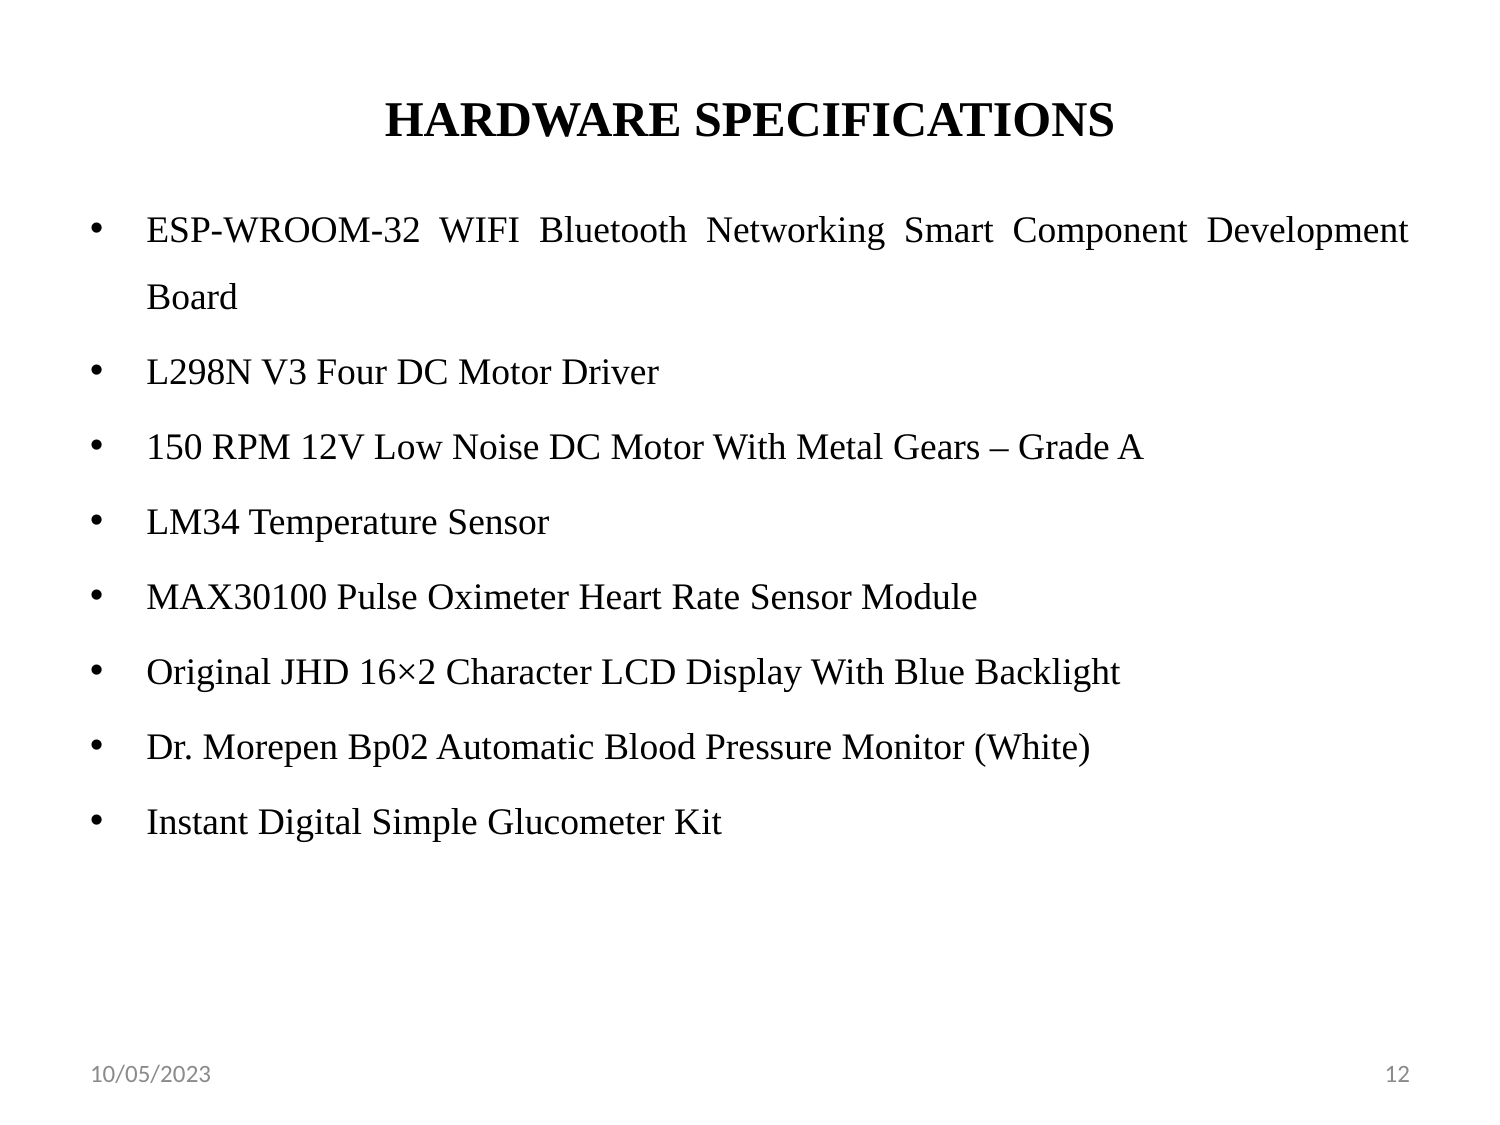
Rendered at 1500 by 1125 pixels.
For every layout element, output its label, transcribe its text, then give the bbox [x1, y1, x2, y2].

title HARDWARE SPECIFICATIONS [75, 22, 1425, 174]
list ESP-WROOM-32 WIFI Bluetooth Networking Smart Component Development Board L298N V3 Four DC Motor Driver 150 RPM 12V Low Noise DC Motor With Metal Gears – Grade A LM34 Temperature Sensor MAX30100 Pulse Oximeter Heart Rate Sensor Module Original JHD 16×2 Character LCD Display With Blue Backlight Dr. Morepen Bp02 Automatic Blood Pressure Monitor (White) Instant Digital Simple Glucometer Kit [75, 174, 1425, 1043]
slide_number 12 [1074, 1042, 1425, 1103]
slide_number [75, 1042, 425, 1103]
